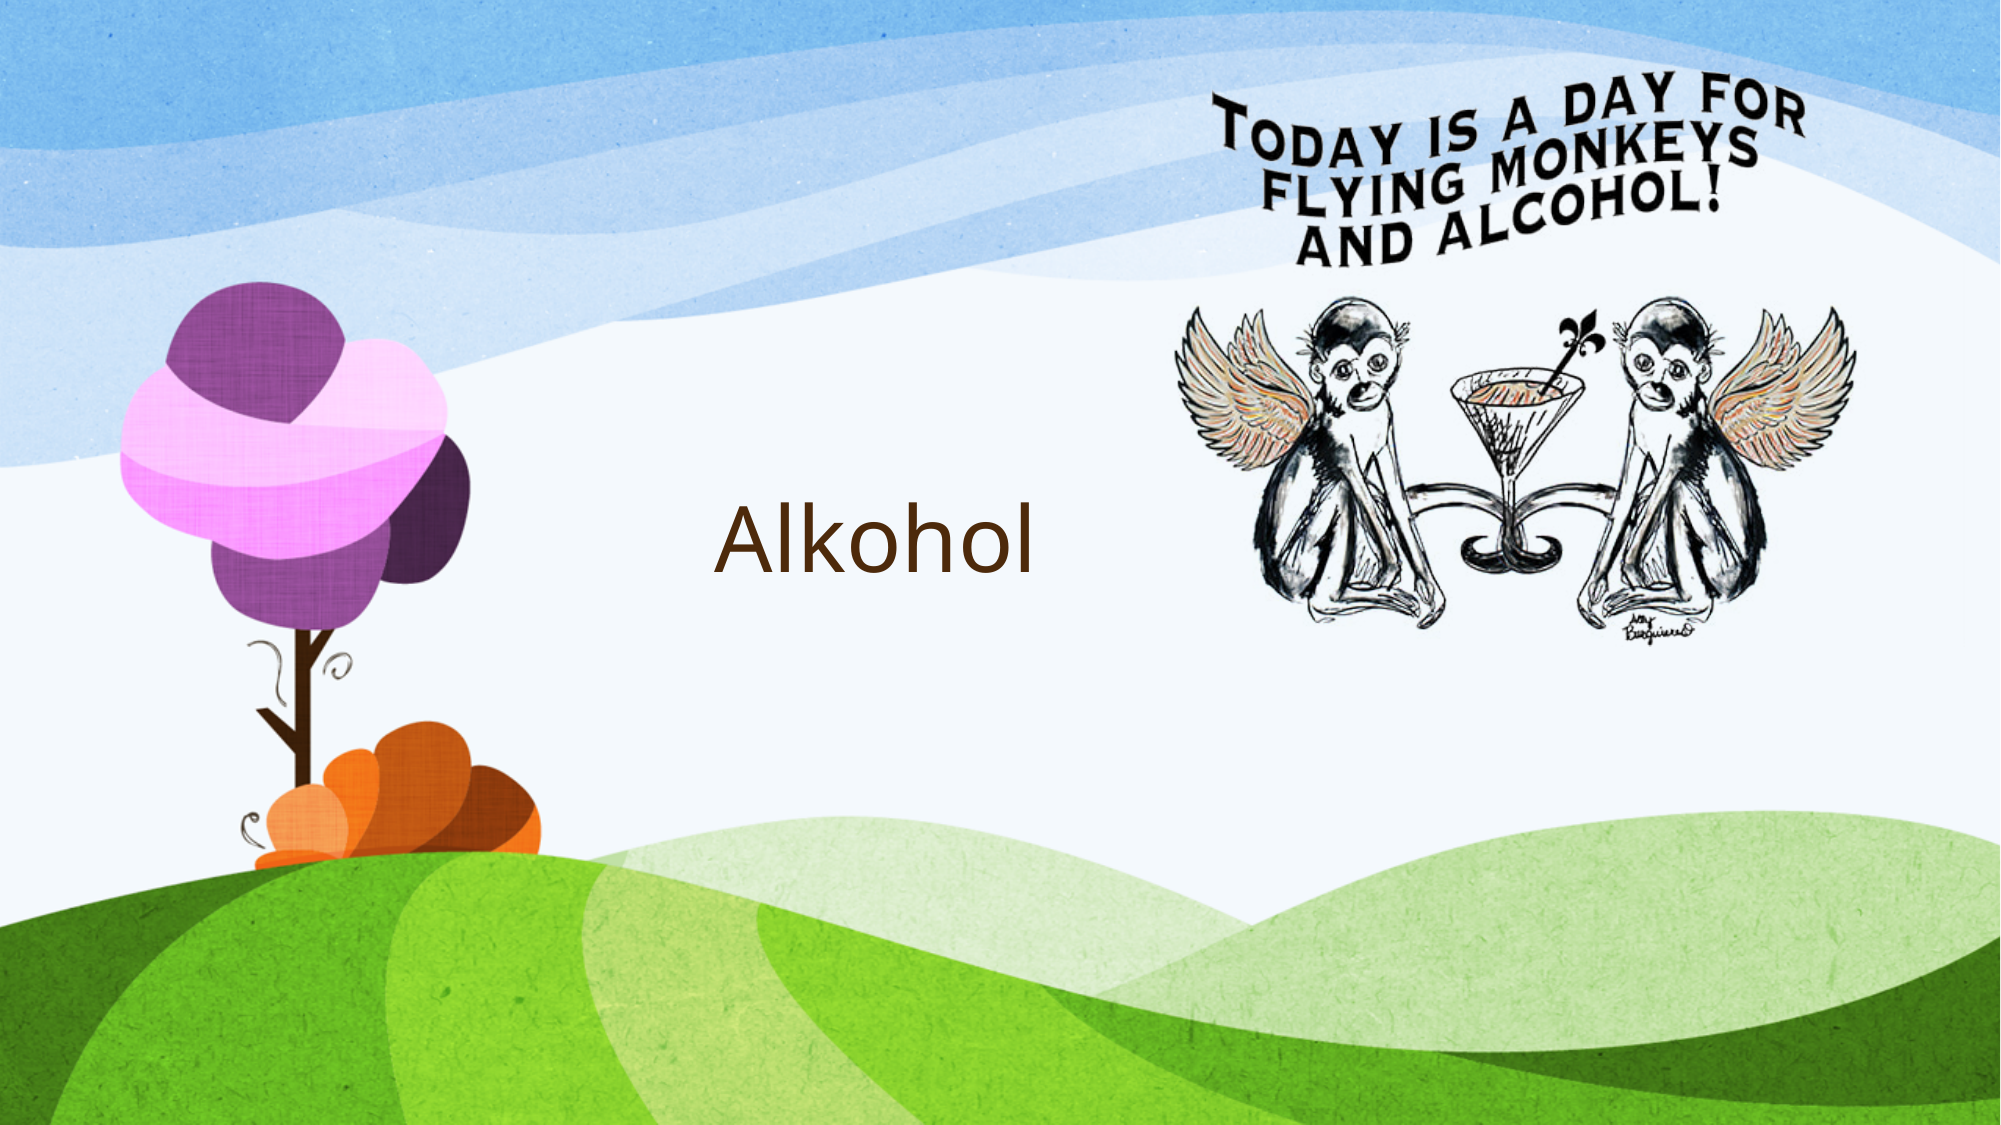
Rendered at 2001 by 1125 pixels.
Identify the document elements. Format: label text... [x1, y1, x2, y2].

picture [0, 0, 2001, 1125]
title Alkohol [699, 299, 1065, 600]
